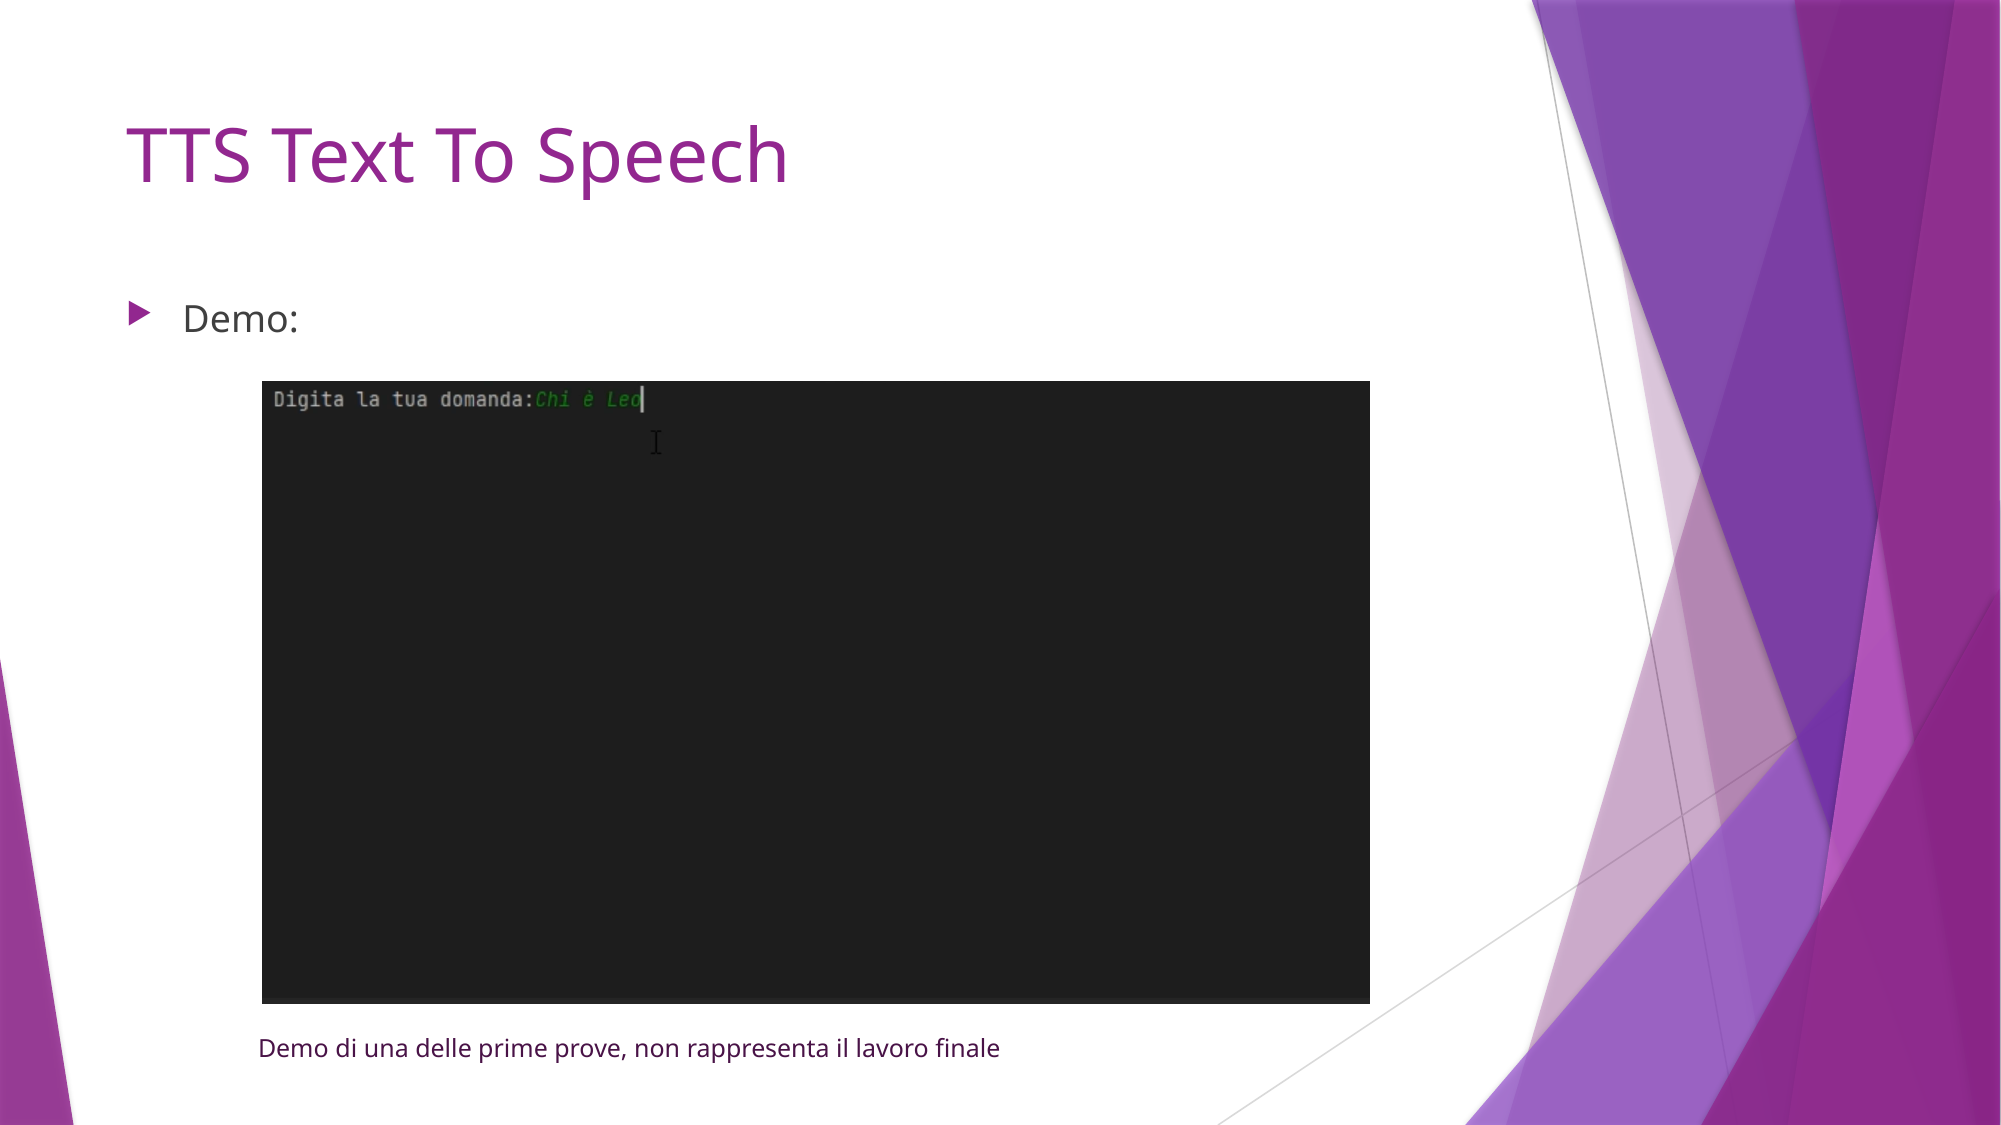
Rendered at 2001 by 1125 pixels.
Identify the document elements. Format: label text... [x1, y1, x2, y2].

title TTS Text To Speech [111, 99, 1522, 317]
list Demo: [111, 317, 1522, 924]
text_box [261, 379, 1372, 1005]
text_box Demo di una delle prime prove, non rappresenta il lavoro finale [243, 1025, 1389, 1070]
